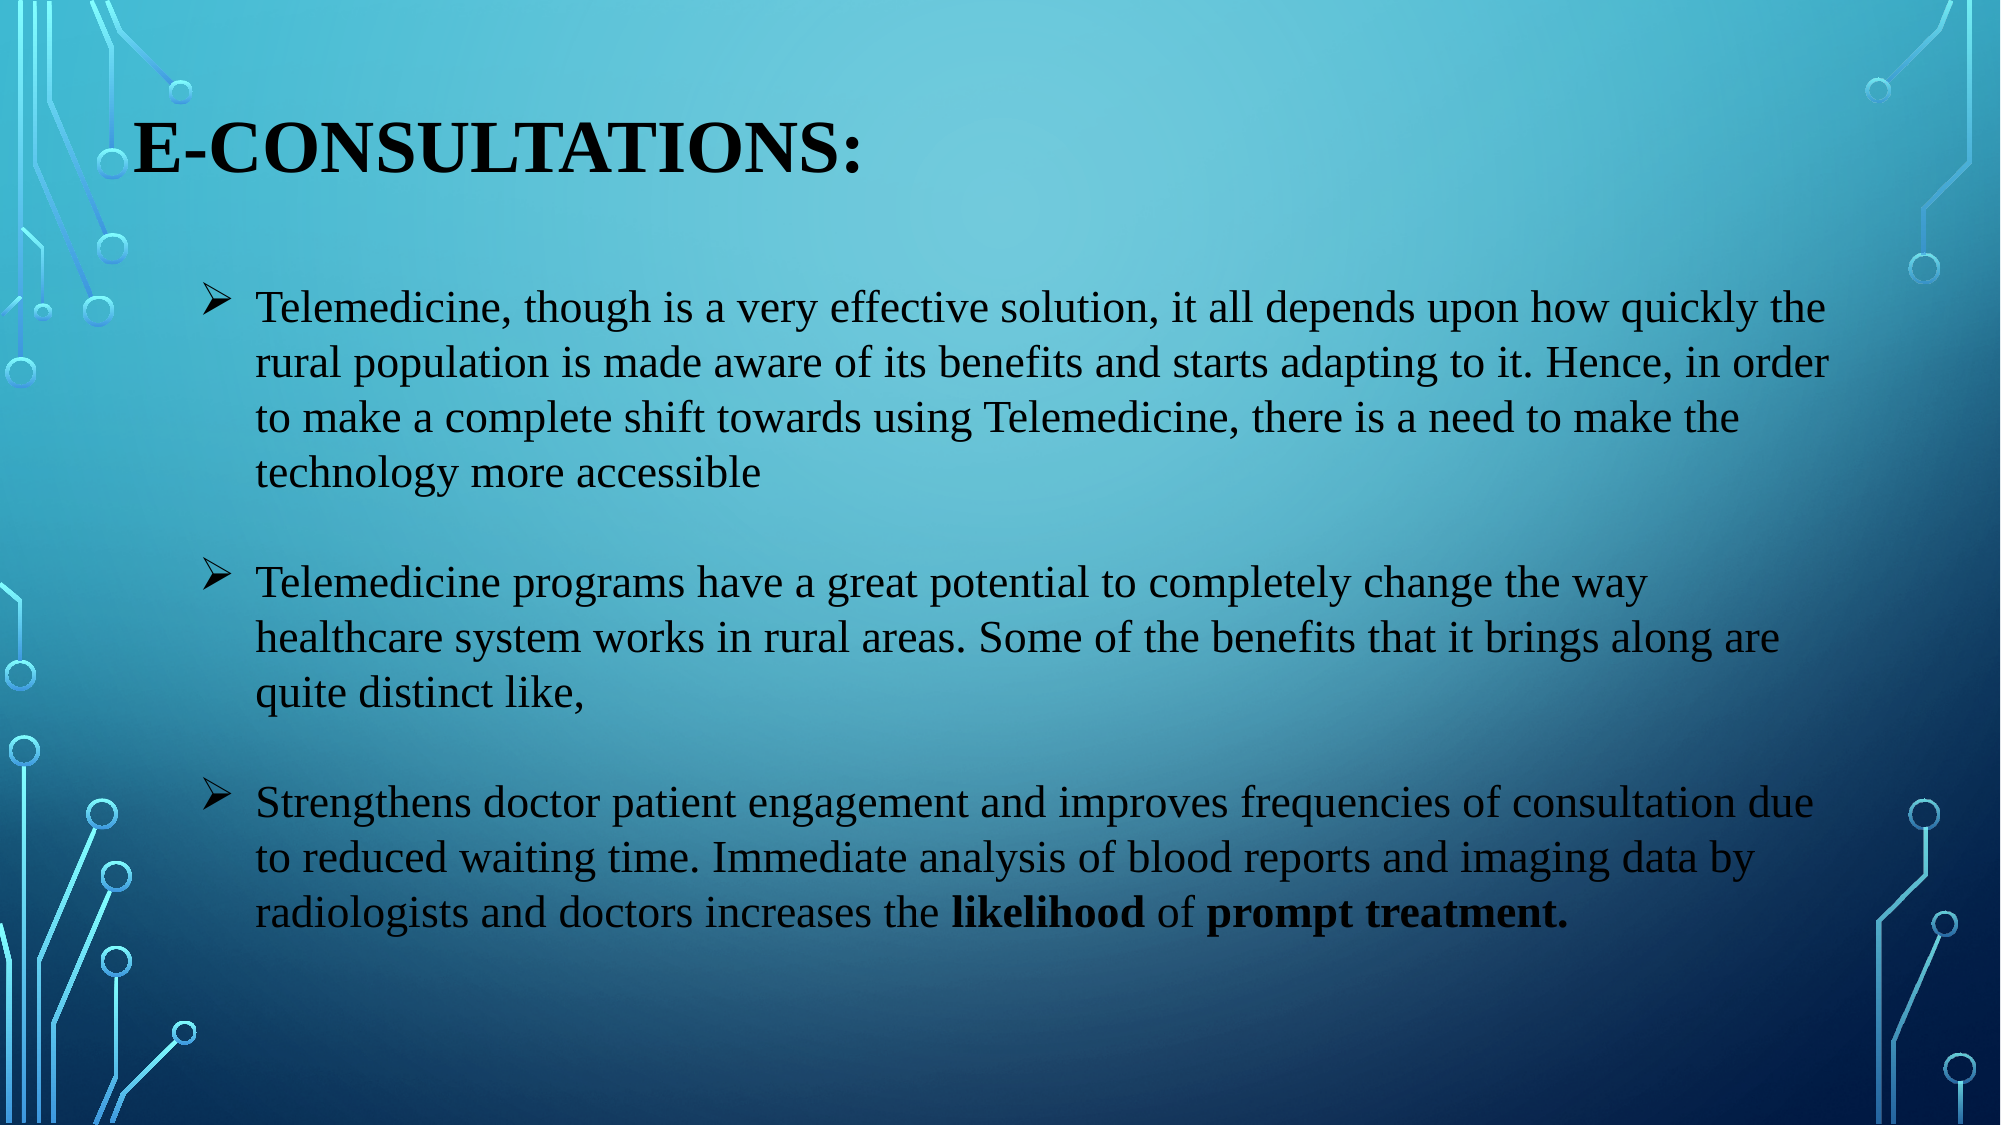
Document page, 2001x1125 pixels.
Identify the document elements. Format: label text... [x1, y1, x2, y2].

text_box E-CONSULTATIONS: [118, 89, 1058, 285]
text_box Telemedicine, though is a very effective solution, it all depends upon how quickly the rural population is made aware of its benefits and starts adapting to it. Hence, in order to make a complete shift towards using Telemedicine, there is a need to make the technology more accessible Telemedicine programs have a great potential to completely change the way healthcare system works in rural areas. Some of the benefits that it brings along are quite distinct like, Strengthens doctor patient engagement and improves frequencies of consultation due to reduced waiting time. Immediate analysis of blood reports and imaging data by radiologists and doctors increases the likelihood of prompt treatment. [184, 269, 1863, 945]
